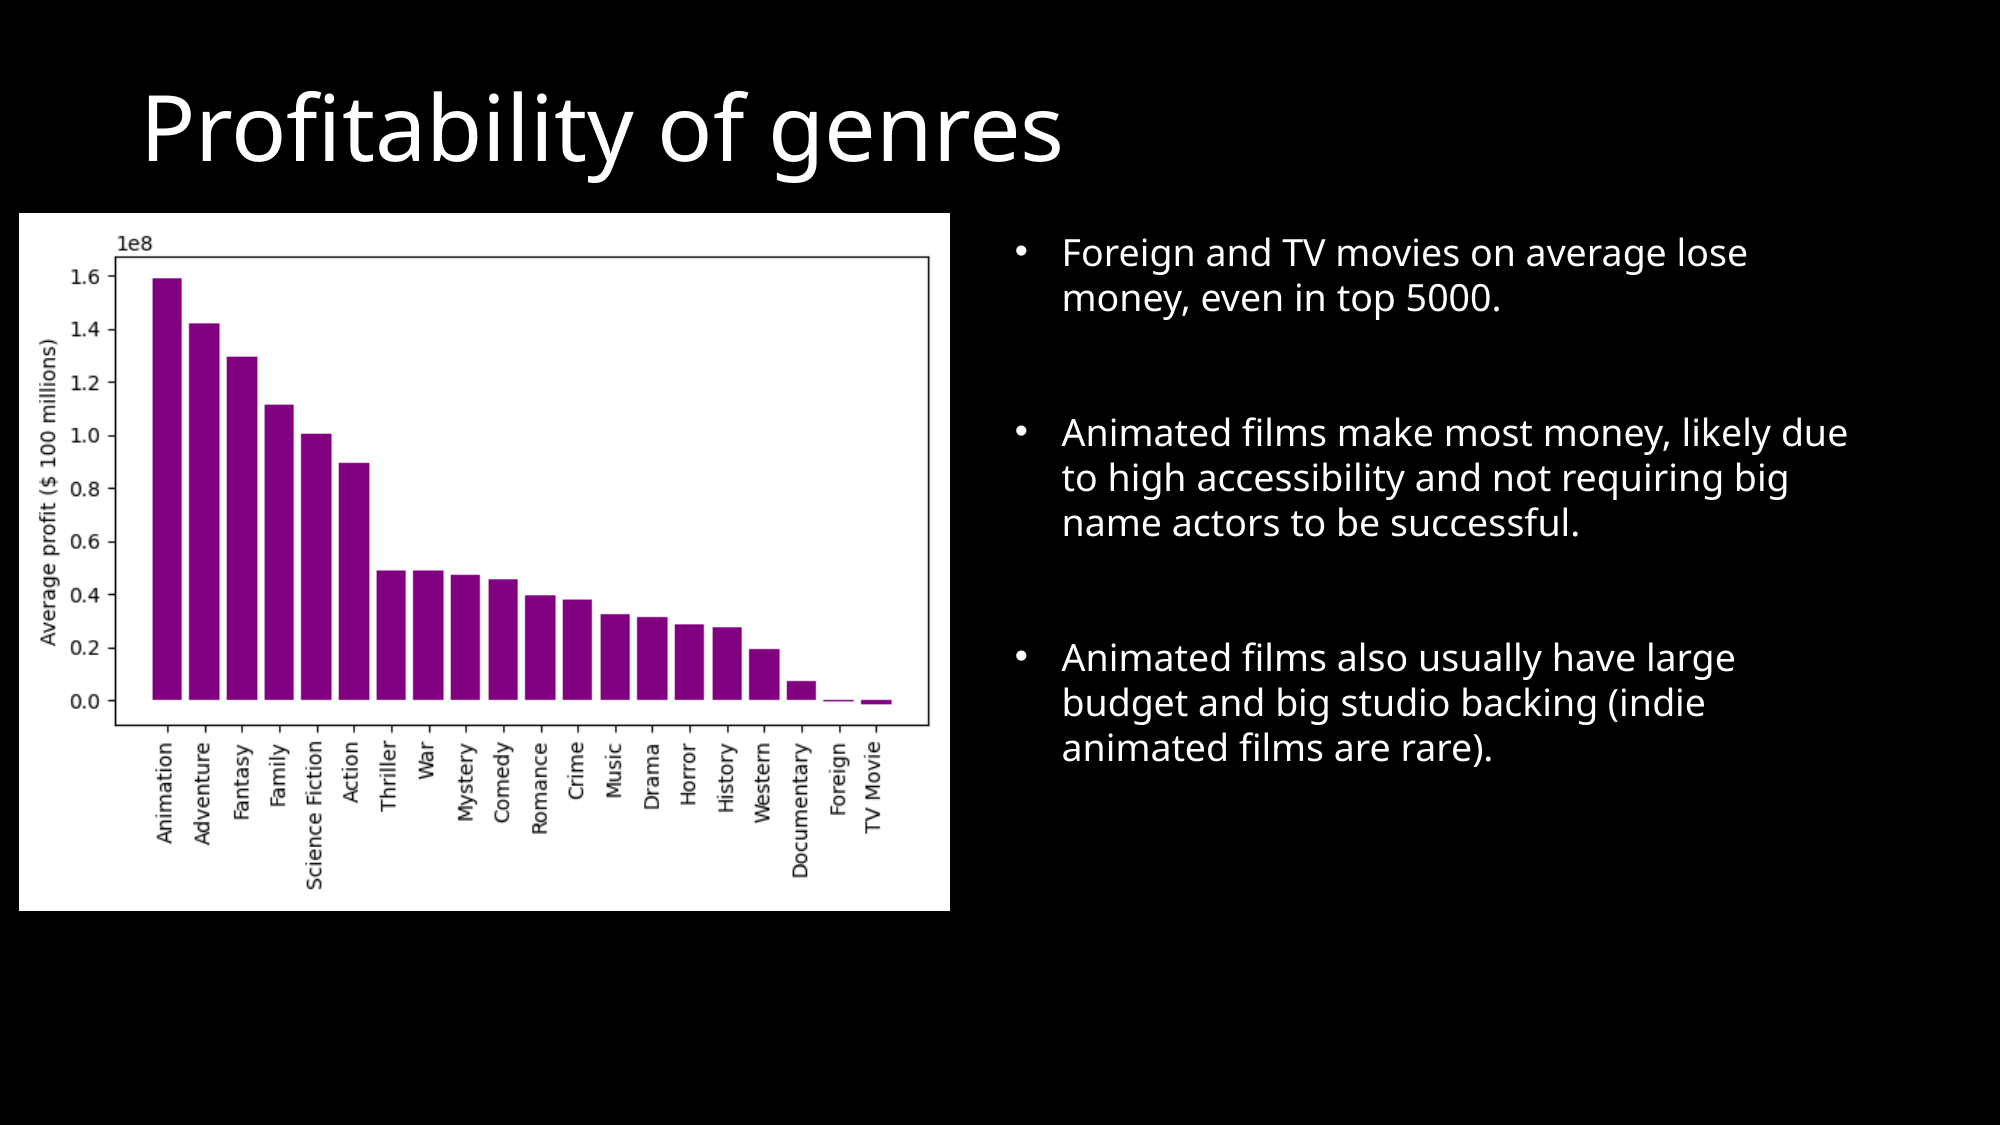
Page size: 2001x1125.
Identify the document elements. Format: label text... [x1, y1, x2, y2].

picture [19, 213, 950, 912]
text_box Foreign and TV movies on average lose money, even in top 5000. Animated films make most money, likely due to high accessibility and not requiring big name actors to be successful. Animated films also usually have large budget and big studio backing (indie animated films are rare). [999, 221, 1875, 776]
title Profitability of genres [125, 74, 1625, 282]
